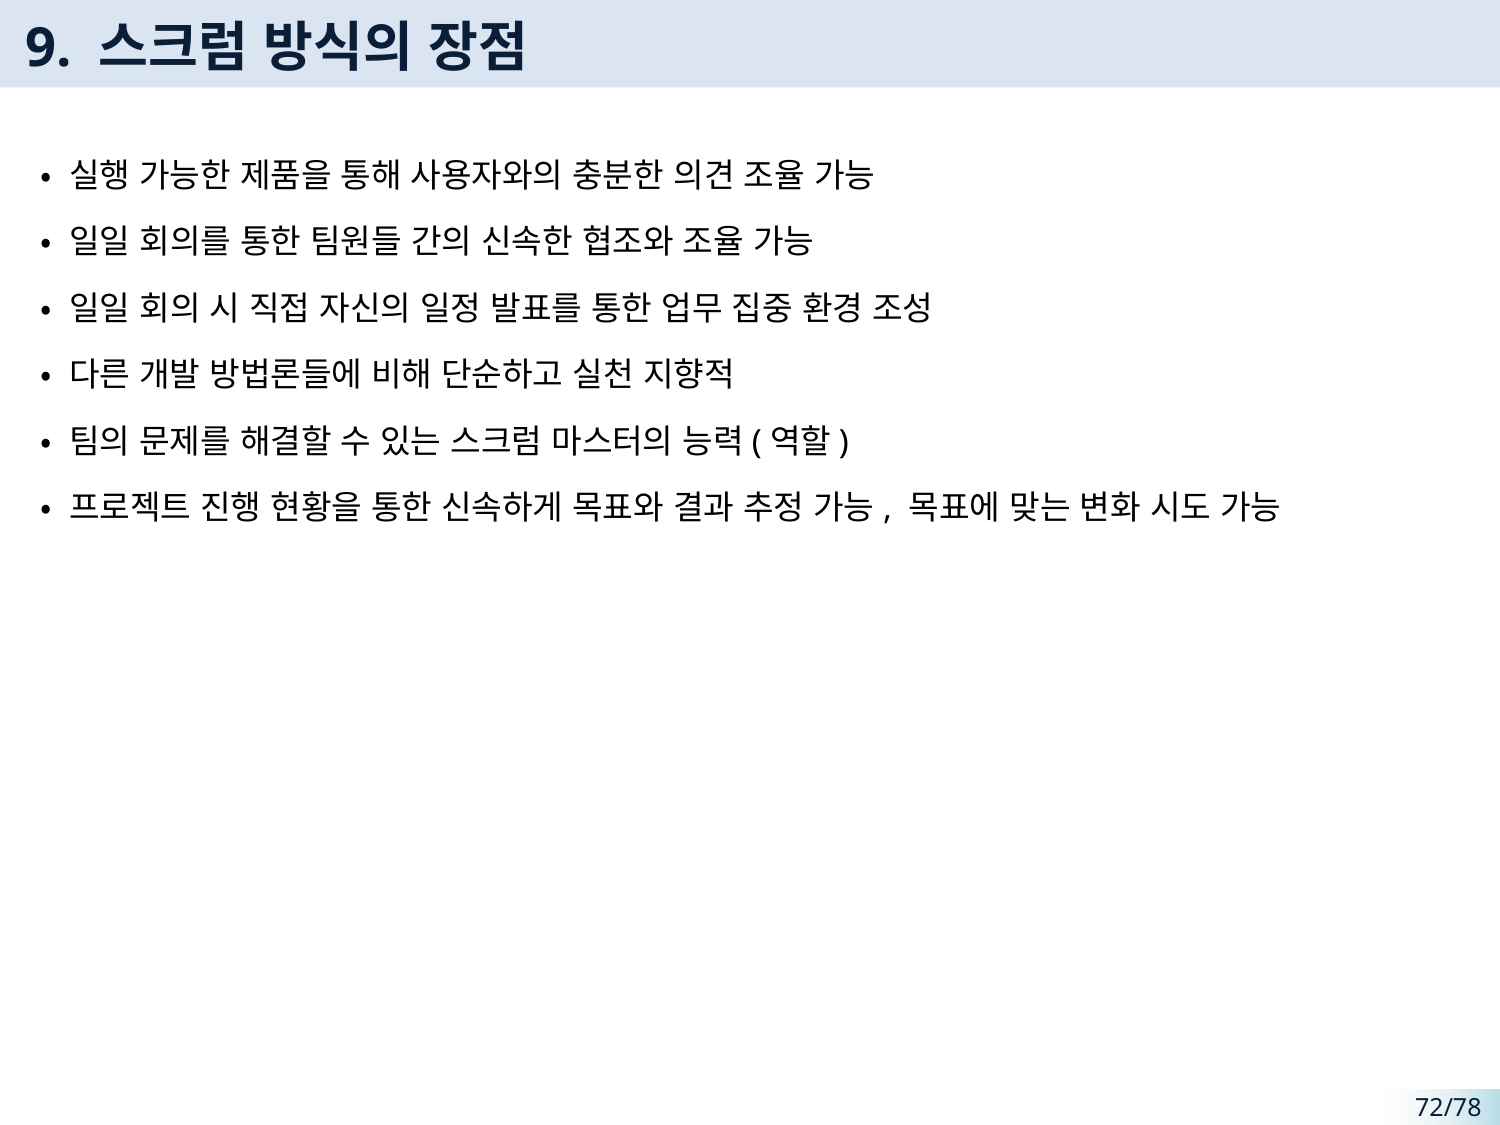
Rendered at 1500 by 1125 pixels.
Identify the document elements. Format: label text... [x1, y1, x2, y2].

title 9. 스크럼 방식의 장점 [10, 5, 1288, 84]
list • 실행 가능한 제품을 통해 사용자와의 충분한 의견 조율 가능 • 일일 회의를 통한 팀원들 간의 신속한 협조와 조율 가능 • 일일 회의 시 직접 자신의 일정 발표를 통한 업무 집중 환경 조성 • 다른 개발 방법론들에 비해 단순하고 실천 지향적 • 팀의 문제를 해결할 수 있는 스크럼 마스터의 능력(역할) • 프로젝트 진행 현황을 통한 신속하게 목표와 결과 추정 가능, 목표에 맞는 변화 시도 가능 [10, 126, 1481, 1057]
